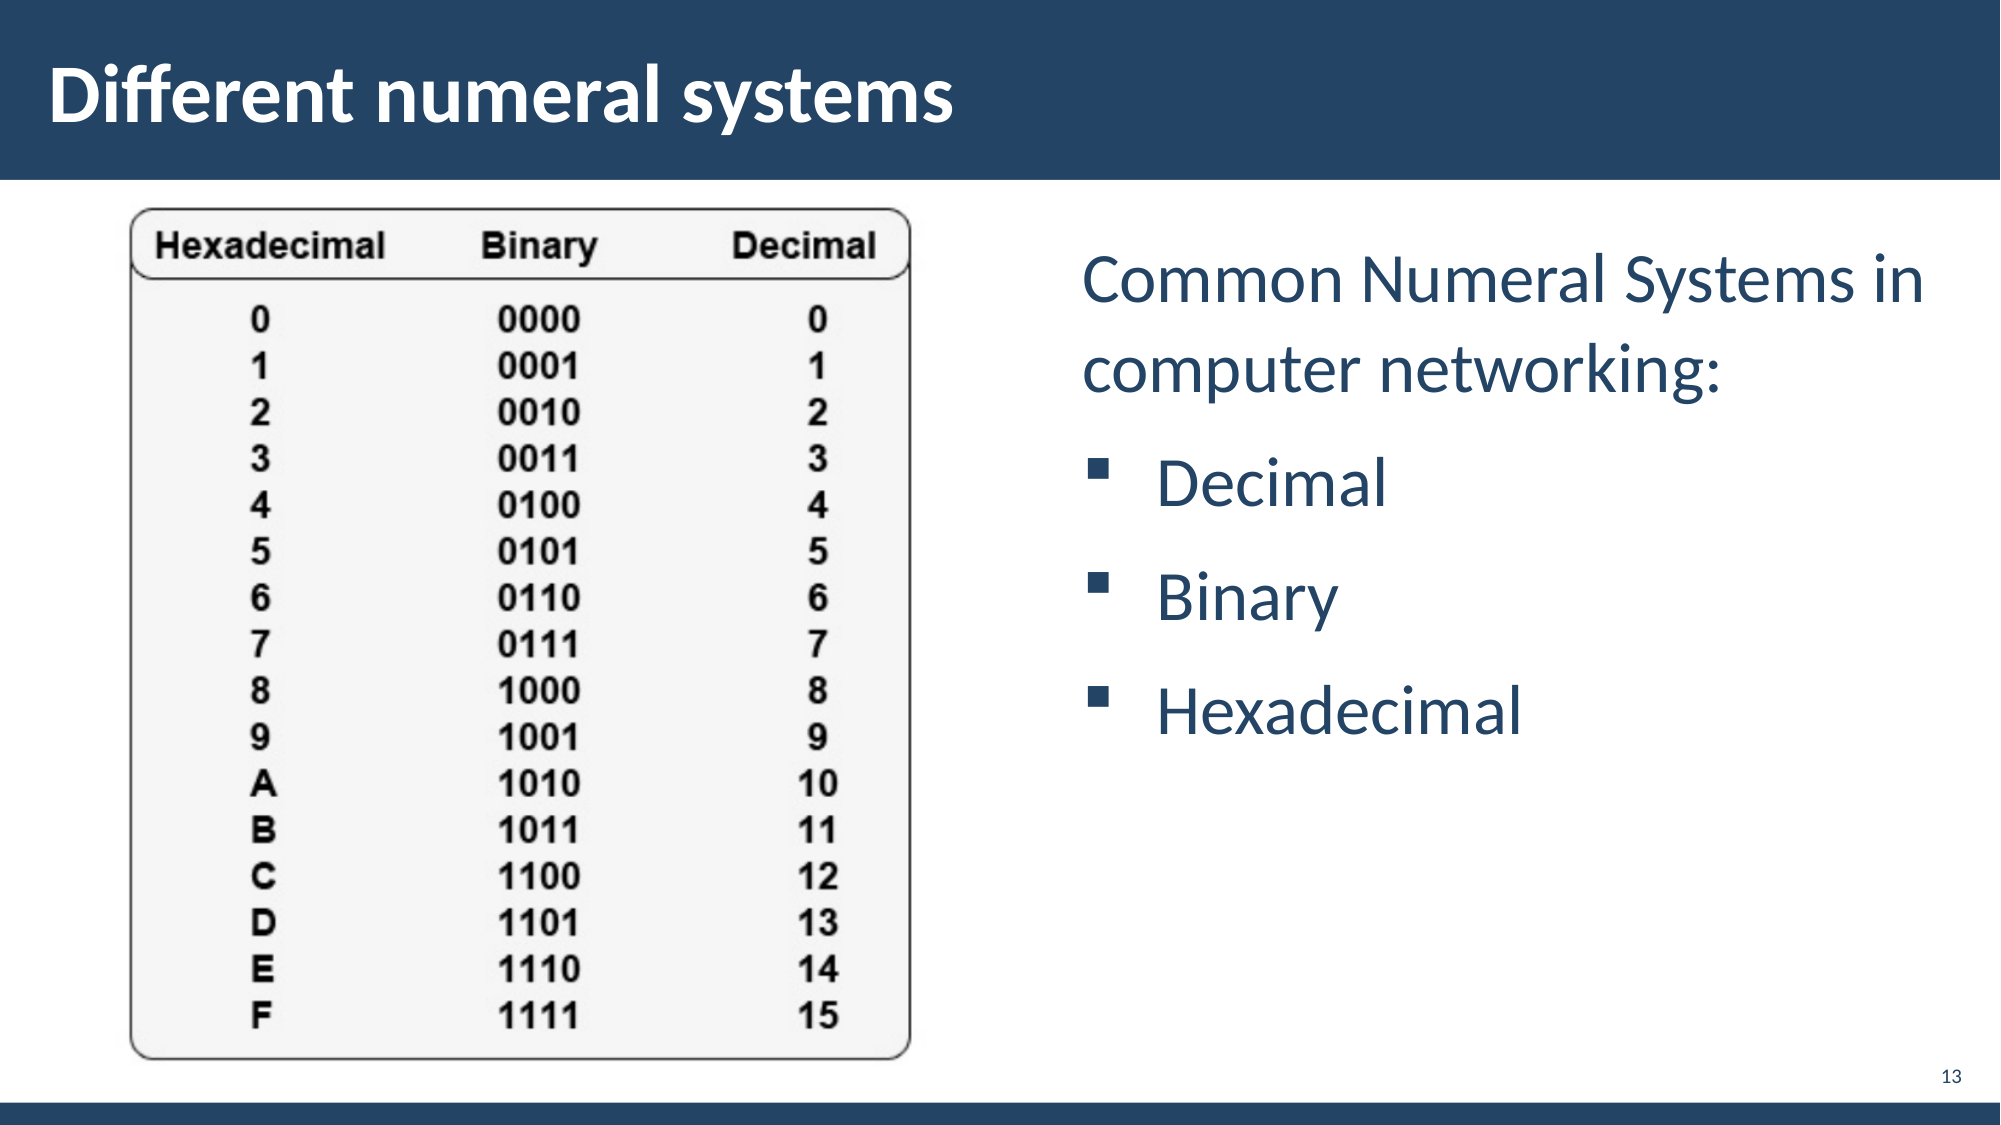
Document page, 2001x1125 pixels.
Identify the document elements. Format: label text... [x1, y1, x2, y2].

slide_number 13 [1897, 1049, 1968, 1101]
picture [115, 187, 930, 1075]
list Common Numeral Systems in computer networking: Decimal Binary Hexadecimal [1064, 222, 1968, 1047]
title Different numeral systems [31, 16, 1591, 162]
